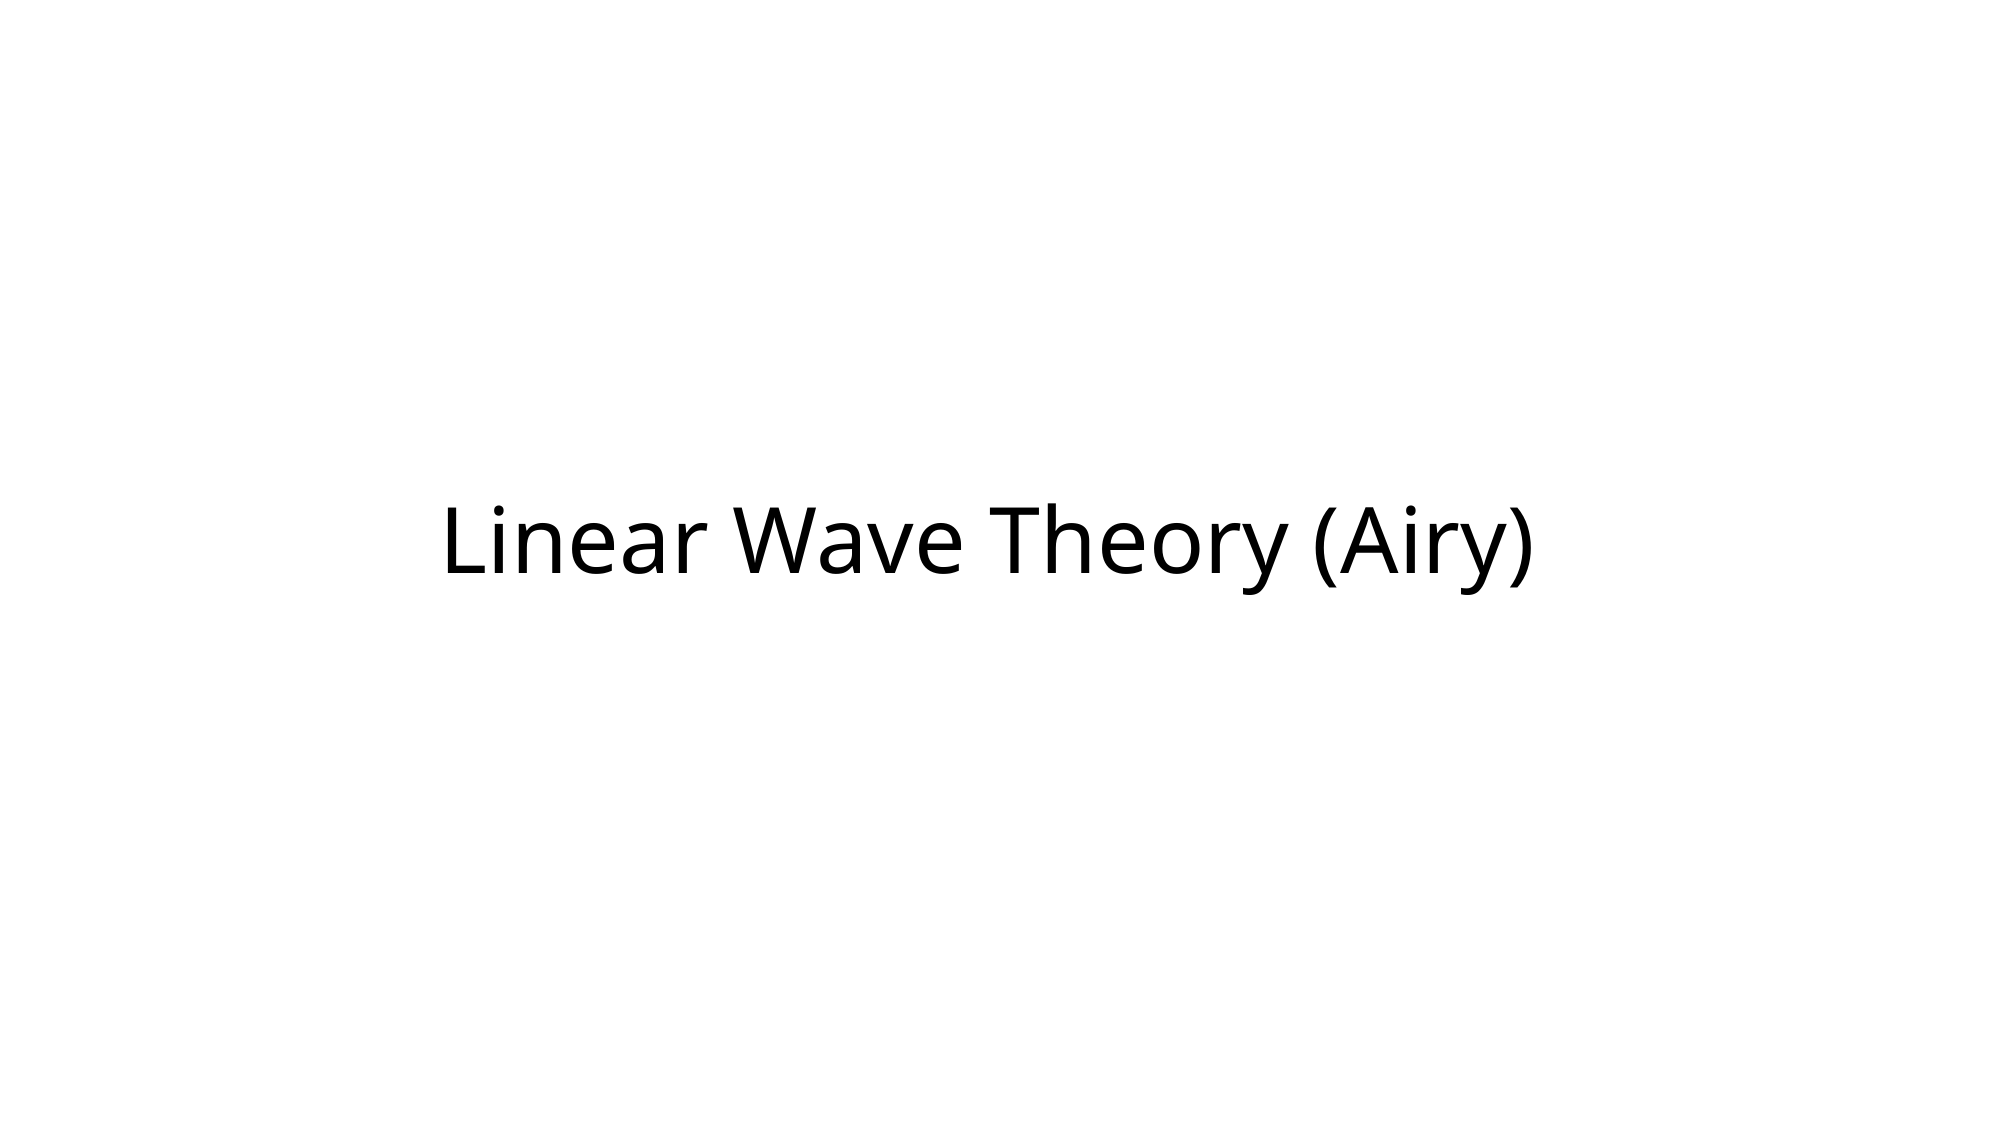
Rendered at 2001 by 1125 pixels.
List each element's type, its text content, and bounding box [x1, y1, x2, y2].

title Linear Wave Theory (Airy) [125, 435, 1851, 653]
